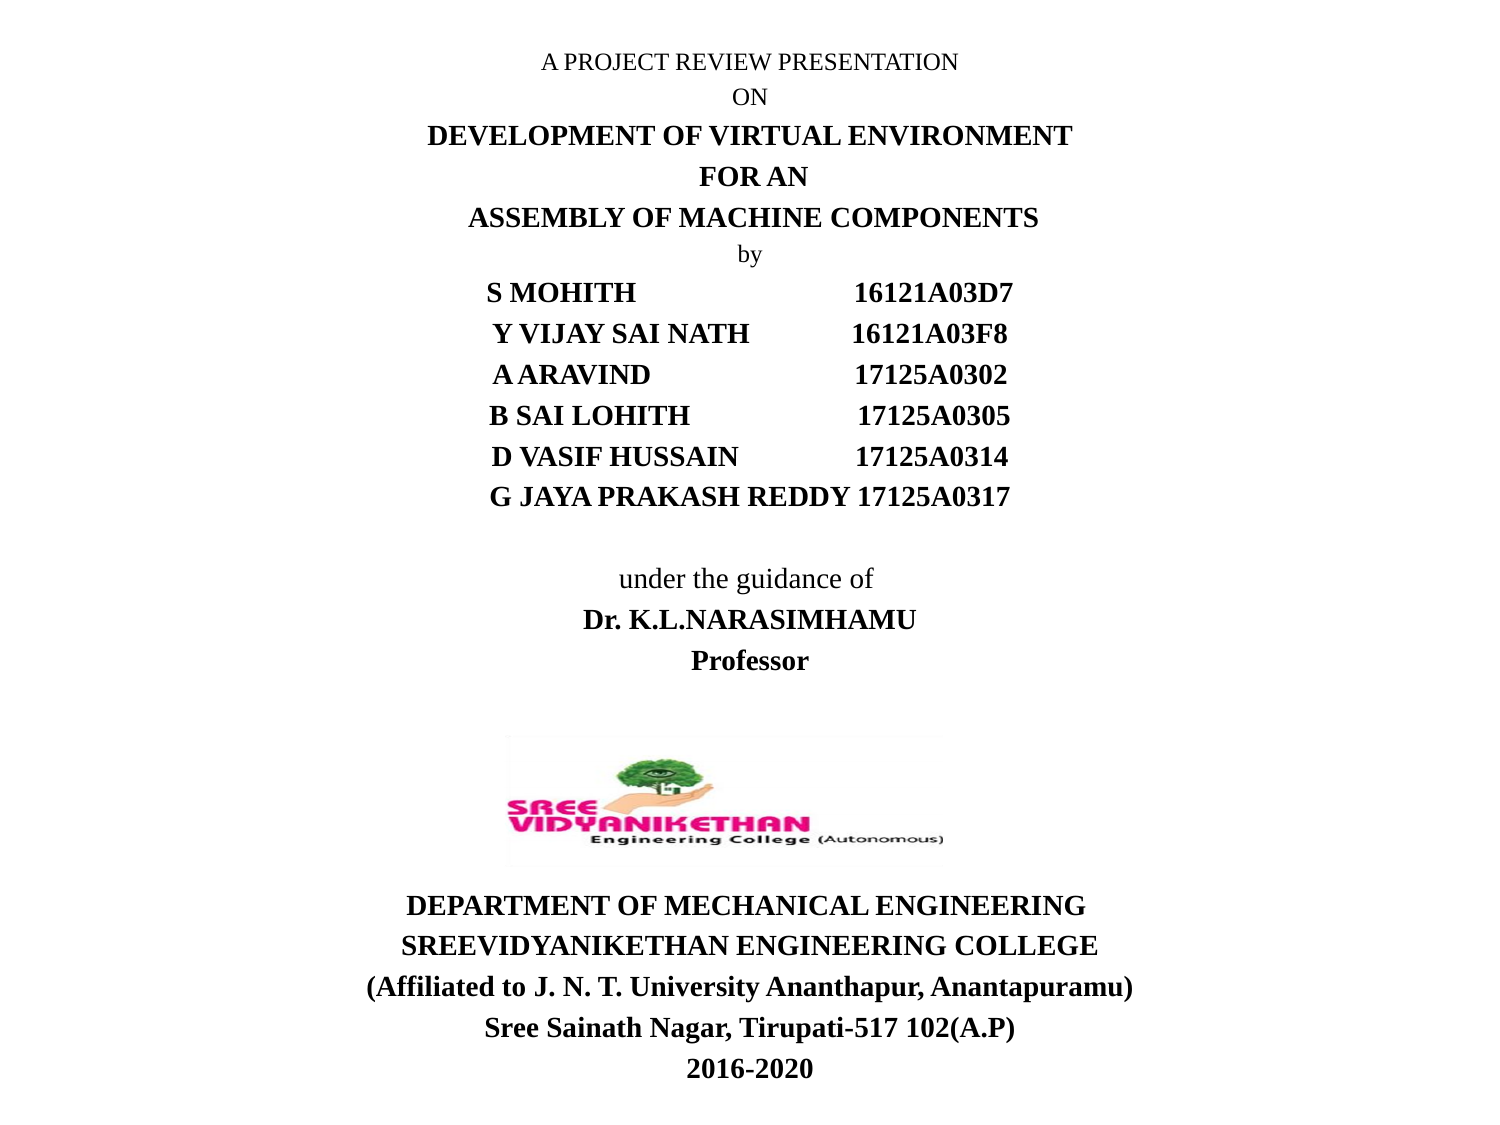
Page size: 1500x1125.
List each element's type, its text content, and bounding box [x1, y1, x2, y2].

subtitle A PROJECT REVIEW PRESENTATION ON DEVELOPMENT OF VIRTUAL ENVIRONMENT FOR AN ASSEMBLY OF MACHINE COMPONENTS by S MOHITH 16121A03D7 Y VIJAY SAI NATH 16121A03F8 A ARAVIND 17125A0302 B SAI LOHITH 17125A0305 D VASIF HUSSAIN 17125A0314 G JAYA PRAKASH REDDY 17125A0317 under the guidance of Dr. K.L.NARASIMHAMU Professor DEPARTMENT OF MECHANICAL ENGINEERING SREEVIDYANIKETHAN ENGINEERING COLLEGE (Affiliated to J. N. T. University Ananthapur, Anantapuramu) Sree Sainath Nagar, Tirupati-517 102(A.P) 2016-2020 [18, 3, 1483, 1123]
picture [504, 735, 943, 867]
